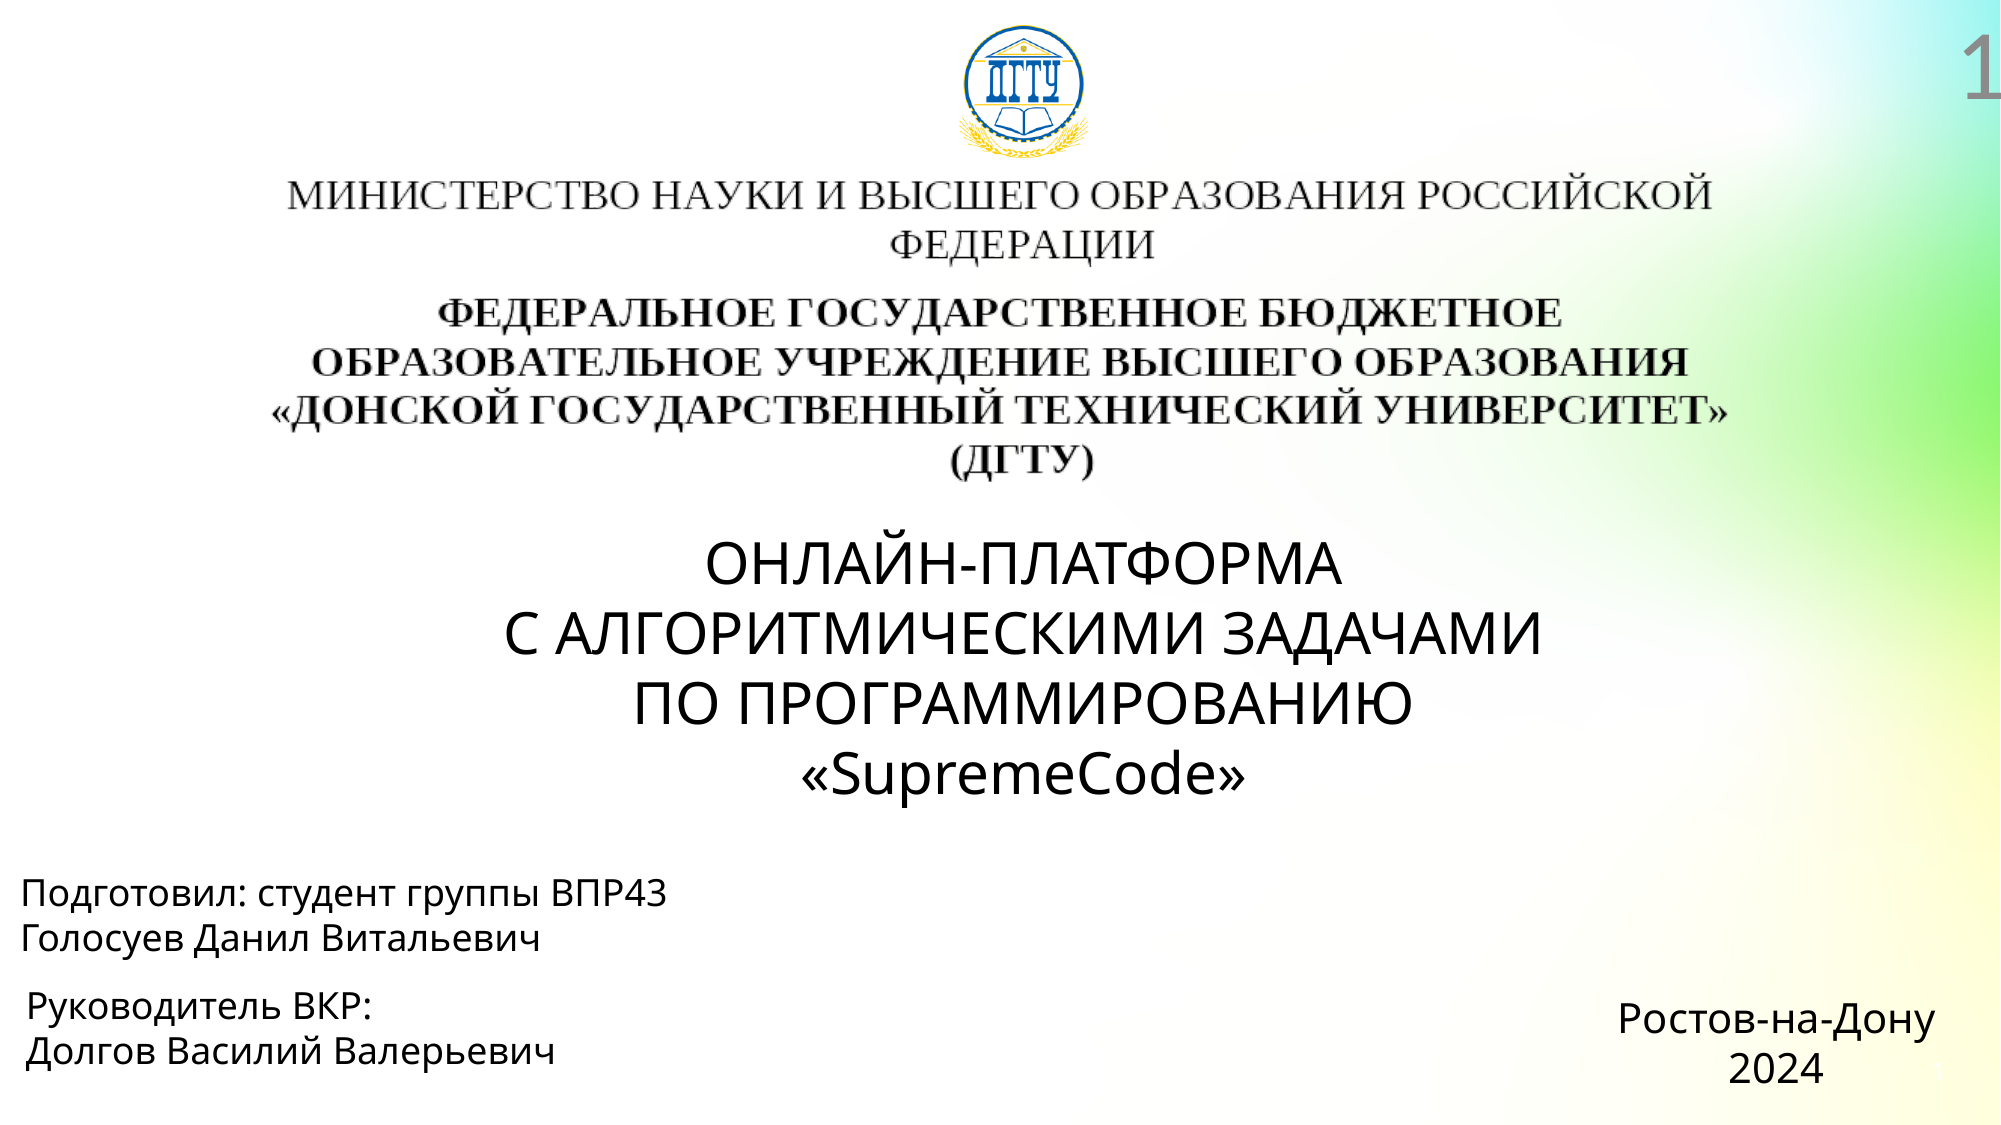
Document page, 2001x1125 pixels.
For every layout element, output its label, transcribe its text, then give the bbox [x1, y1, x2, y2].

text_box ОНЛАЙН-ПЛАТФОРМА С АЛГОРИТМИЧЕСКИМИ ЗАДАЧАМИ ПО ПРОГРАММИРОВАНИЮ «SupremeCode» [450, 519, 1597, 814]
slide_number 1 [1550, 9, 2000, 111]
text_box Ростов-на-Дону 2024 [1581, 984, 1972, 1100]
text_box Подготовил: студент группы ВПР43 Голосуев Данил Витальевич [5, 861, 683, 966]
text_box Руководитель ВКР: Долгов Василий Валерьевич [11, 974, 572, 1080]
picture [270, 0, 2000, 1124]
